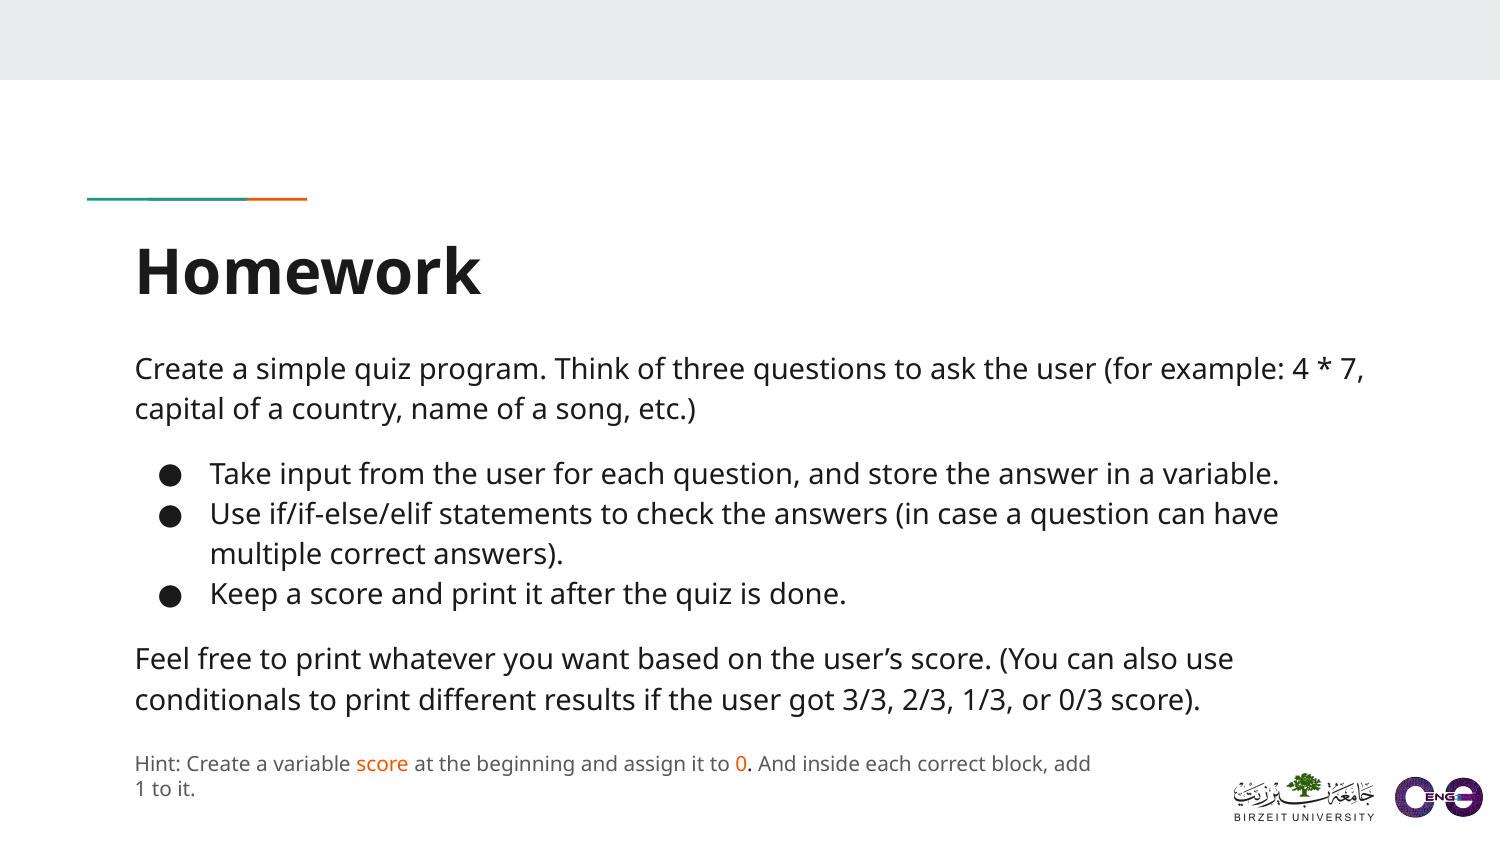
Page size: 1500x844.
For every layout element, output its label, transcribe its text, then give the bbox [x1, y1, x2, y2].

text_box Hint: Create a variable score at the beginning and assign it to 0. And inside each correct block, add 1 to it. [119, 736, 1121, 816]
title Homework [119, 216, 1381, 305]
list Create a simple quiz program. Think of three questions to ask the user (for example: 4 * 7, capital of a country, name of a song, etc.) Take input from the user for each question, and store the answer in a variable. Use if/if-else/elif statements to check the answers (in case a question can have multiple correct answers). Keep a score and print it after the quiz is done. Feel free to print whatever you want based on the user’s score. (You can also use conditionals to print different results if the user got 3/3, 2/3, 1/3, or 0/3 score). [119, 329, 1381, 835]
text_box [1233, 748, 1488, 844]
